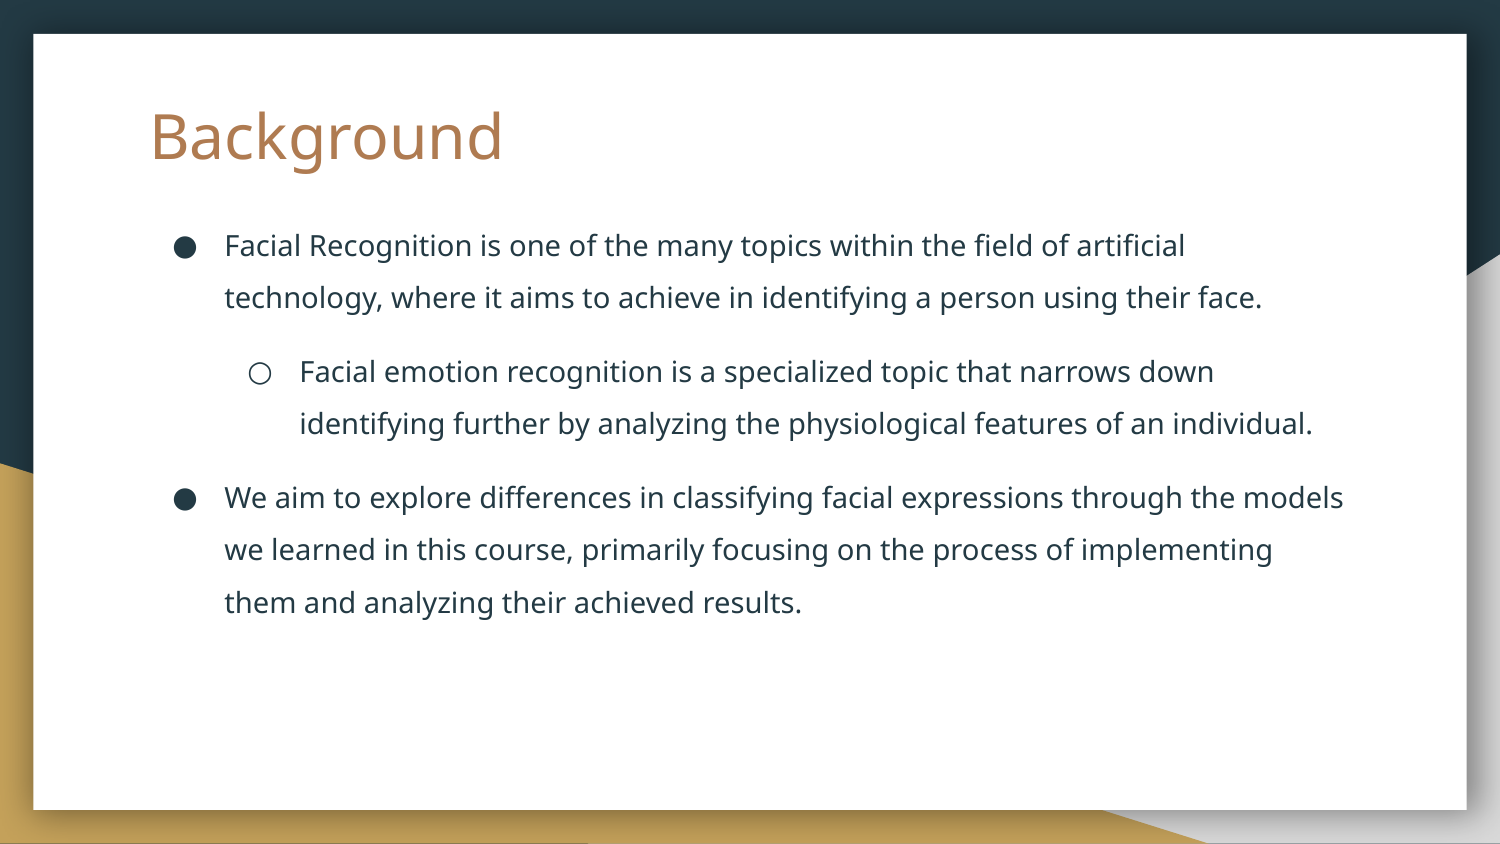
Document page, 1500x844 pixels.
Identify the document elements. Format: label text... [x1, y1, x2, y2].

list Facial Recognition is one of the many topics within the field of artificial technology, where it aims to achieve in identifying a person using their face. Facial emotion recognition is a specialized topic that narrows down identifying further by analyzing the physiological features of an individual. We aim to explore differences in classifying facial expressions through the models we learned in this course, primarily focusing on the process of implementing them and analyzing their achieved results. [134, 194, 1366, 732]
title Background [134, 82, 1366, 194]
